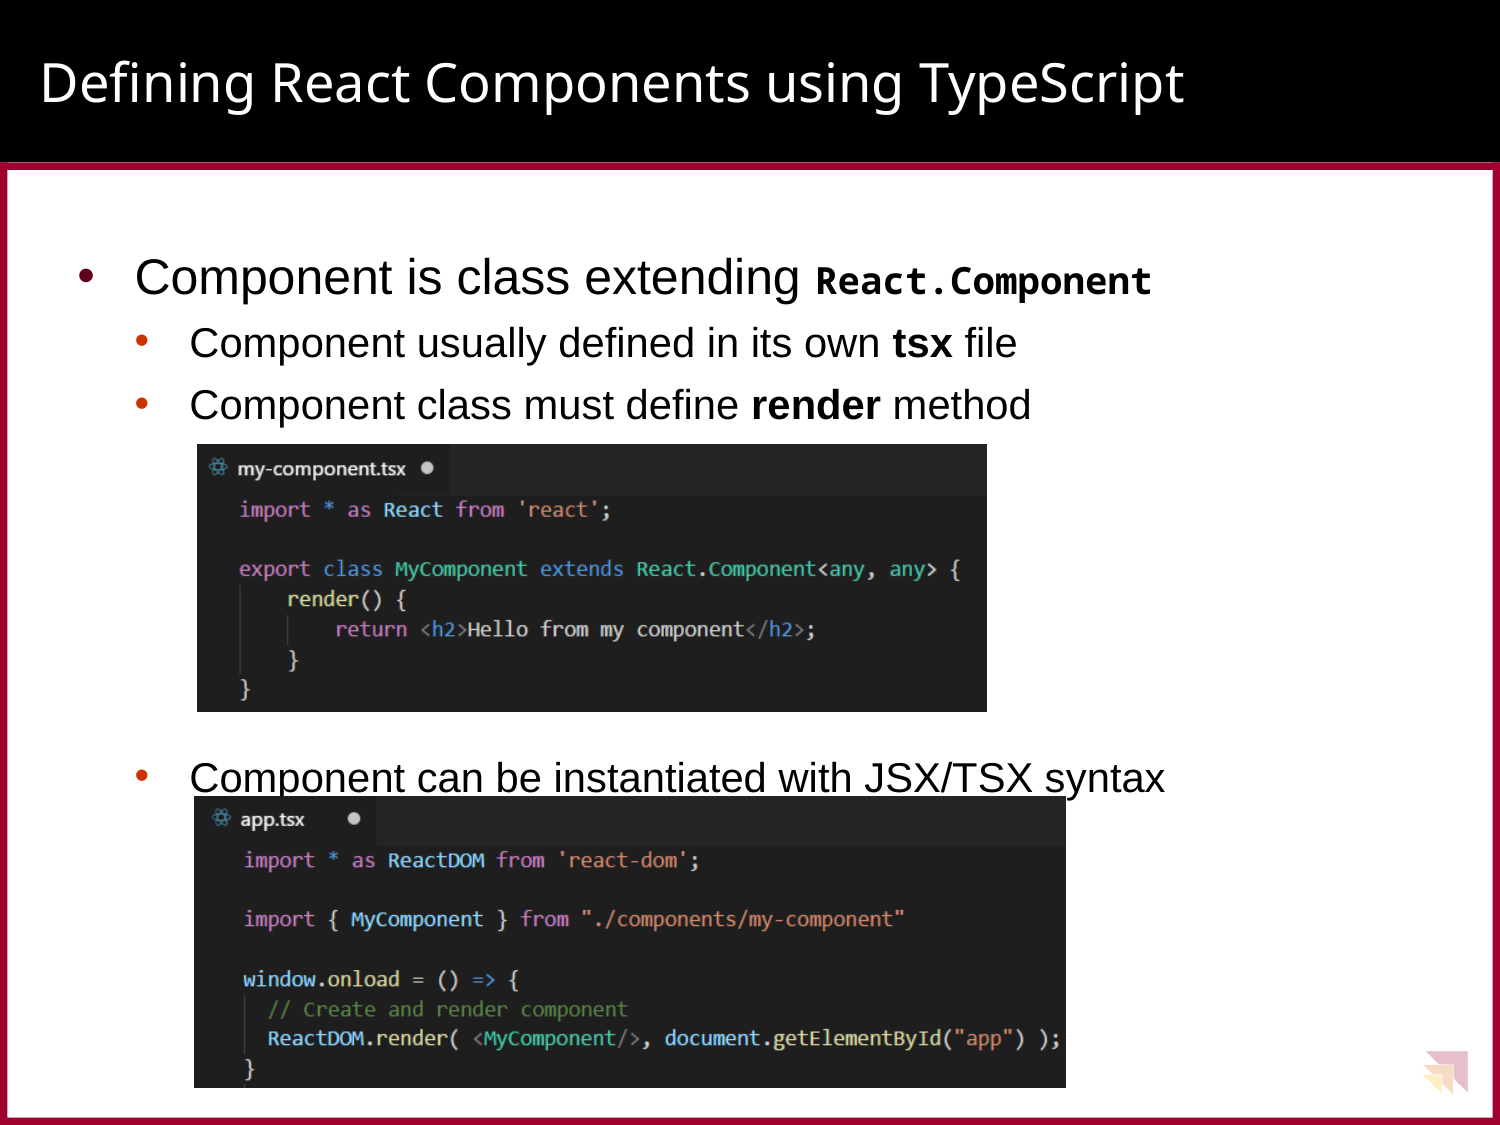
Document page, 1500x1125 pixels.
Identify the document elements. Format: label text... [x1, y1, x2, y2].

title Defining React Components using TypeScript [24, 12, 1438, 150]
list Component is class extending React.Component Component usually defined in its own tsx file Component class must define render method Component can be instantiated with JSX/TSX syntax [62, 237, 1438, 1088]
picture [197, 444, 987, 712]
picture [193, 795, 1066, 1088]
